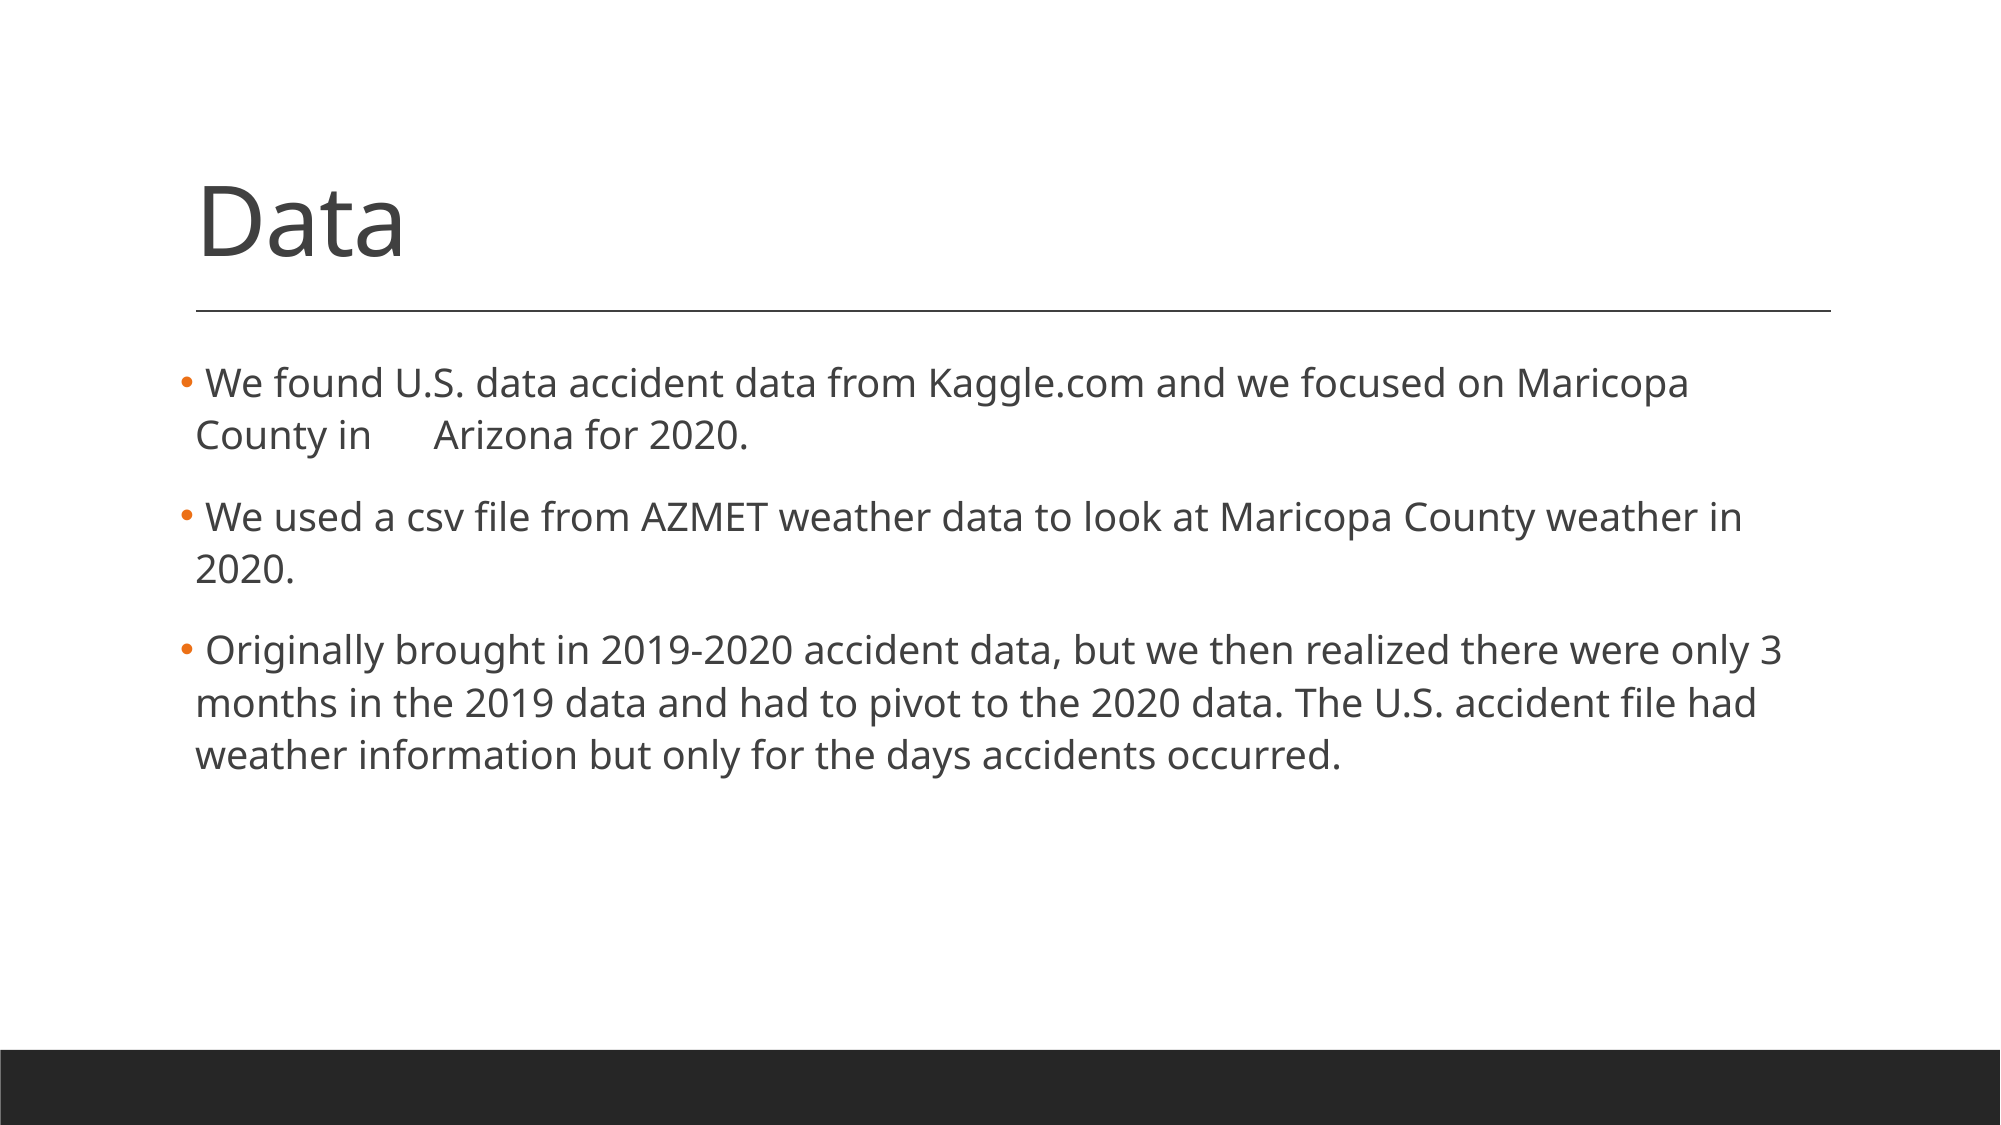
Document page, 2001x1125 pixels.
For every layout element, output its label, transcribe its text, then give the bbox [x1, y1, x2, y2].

title Data [180, 47, 1830, 285]
list We found U.S. data accident data from Kaggle.com and we focused on Maricopa County in Arizona for 2020. We used a csv file from AZMET weather data to look at Maricopa County weather in 2020. Originally brought in 2019-2020 accident data, but we then realized there were only 3 months in the 2019 data and had to pivot to the 2020 data. The U.S. accident file had weather information but only for the days accidents occurred. [180, 345, 1830, 963]
